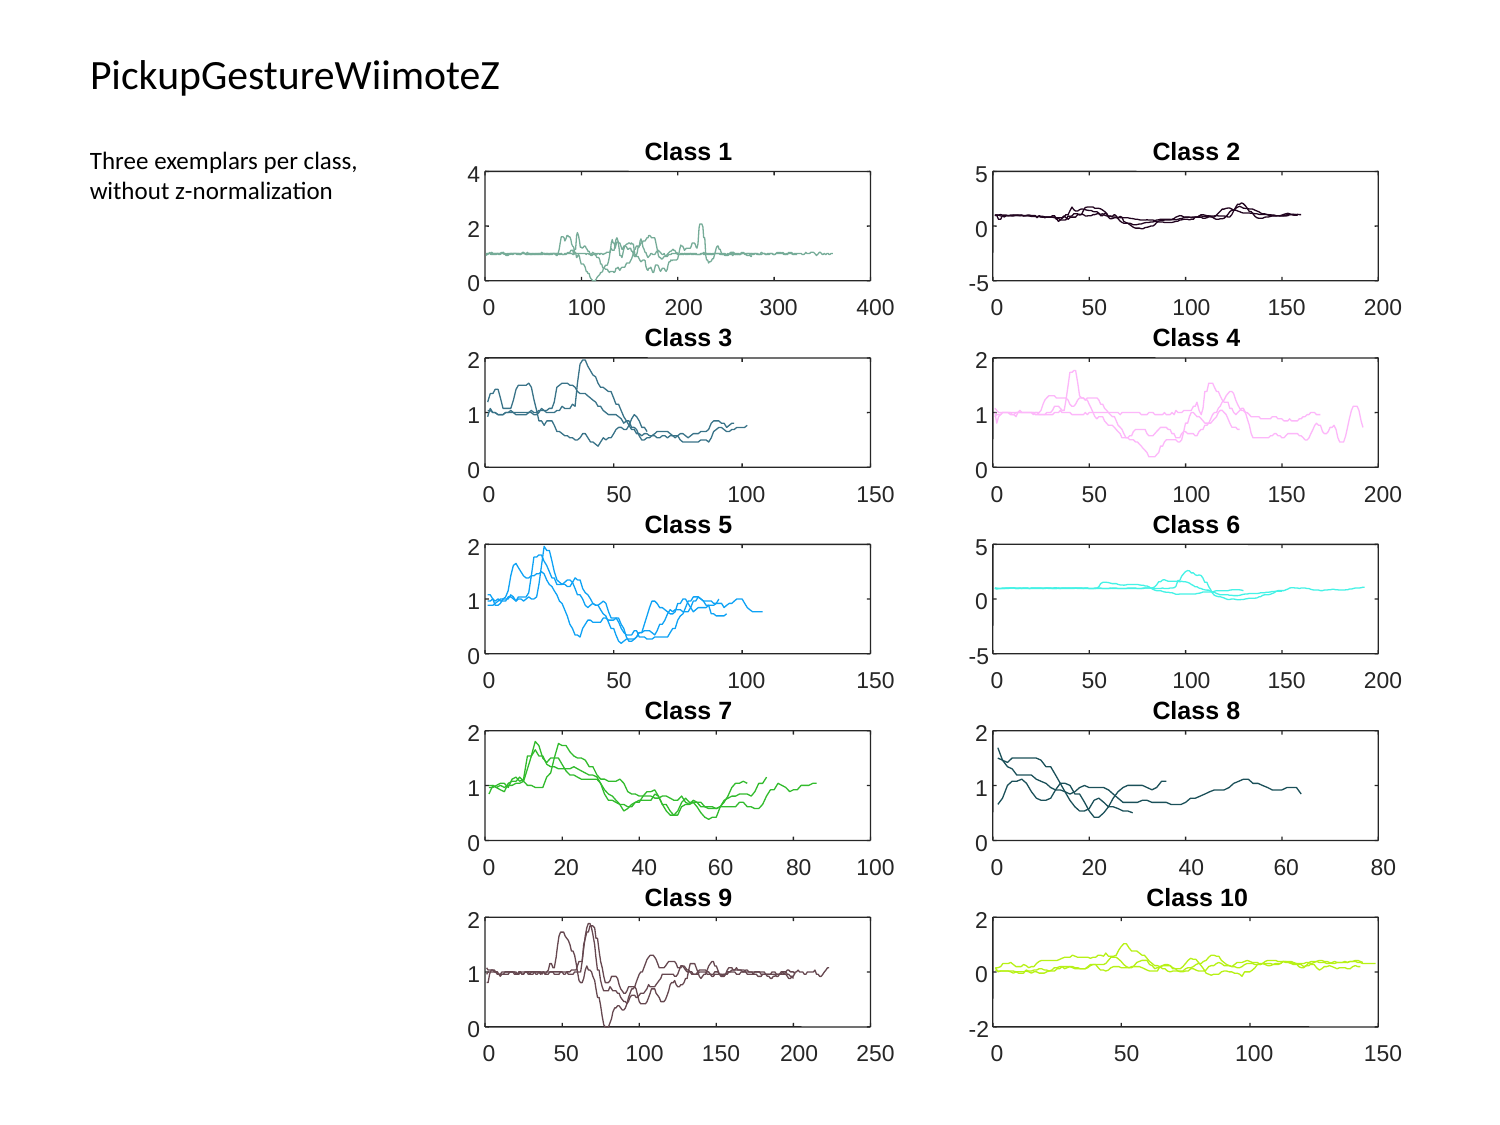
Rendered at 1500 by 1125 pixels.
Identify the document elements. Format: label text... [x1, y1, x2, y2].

title PickupGestureWiimoteZ [75, 45, 600, 100]
text_box Three exemplars per class, without z-normalization [74, 137, 390, 213]
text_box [462, 135, 1408, 1070]
